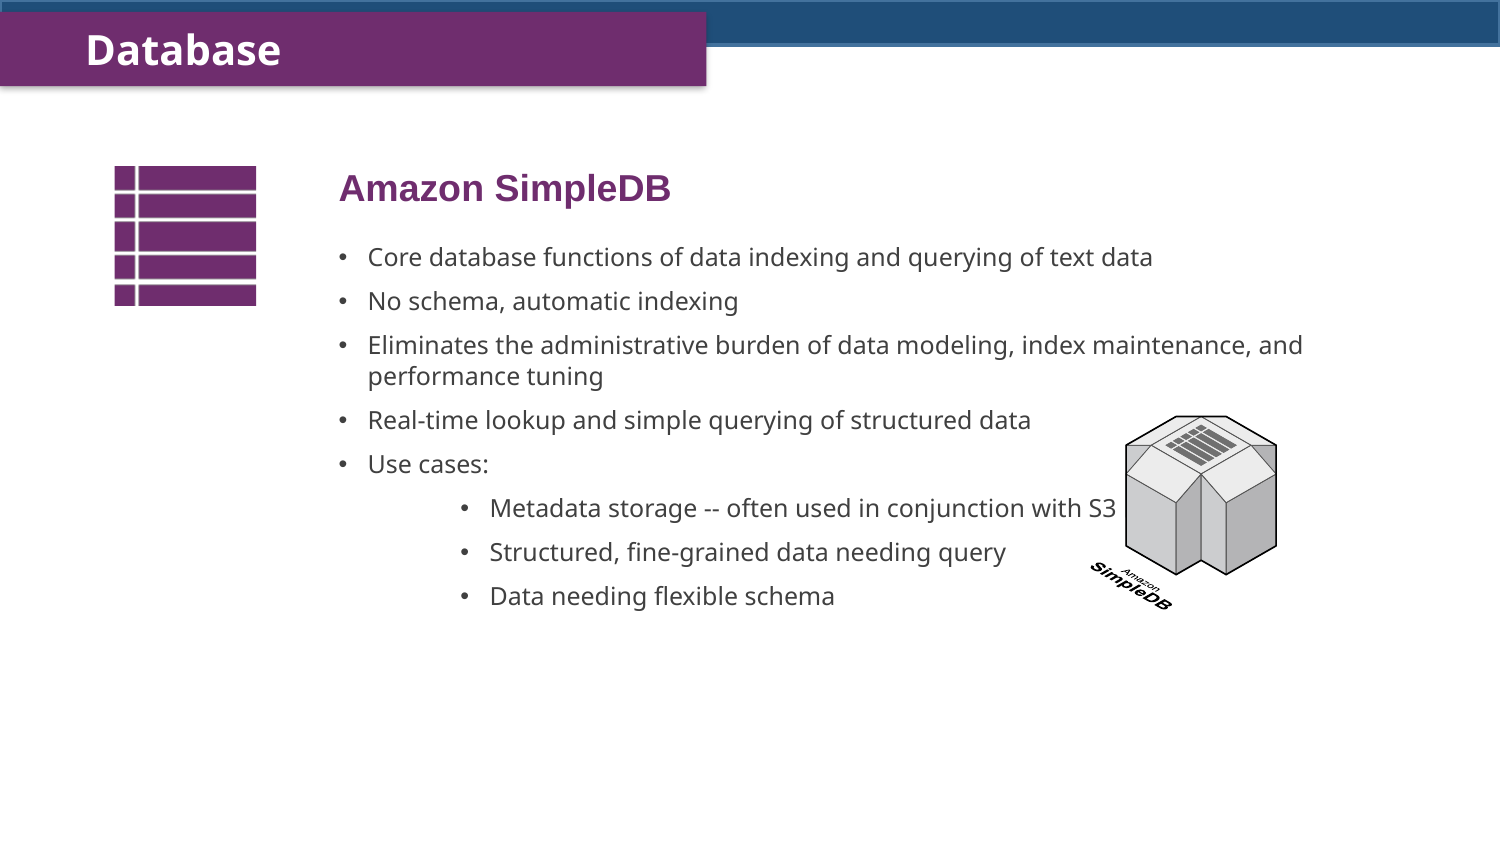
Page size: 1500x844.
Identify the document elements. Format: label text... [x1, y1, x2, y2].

picture [1088, 415, 1278, 612]
picture [114, 165, 257, 306]
text_box Database [0, 11, 707, 87]
text_box Core database functions of data indexing and querying of text data No schema, automatic indexing Eliminates the administrative burden of data modeling, index maintenance, and performance tuning Real-time lookup and simple querying of structured data Use cases: Metadata storage -- often used in conjunction with S3 Structured, fine-grained data needing query Data needing flexible schema [323, 232, 1413, 618]
text_box Amazon SimpleDB [323, 157, 1183, 217]
